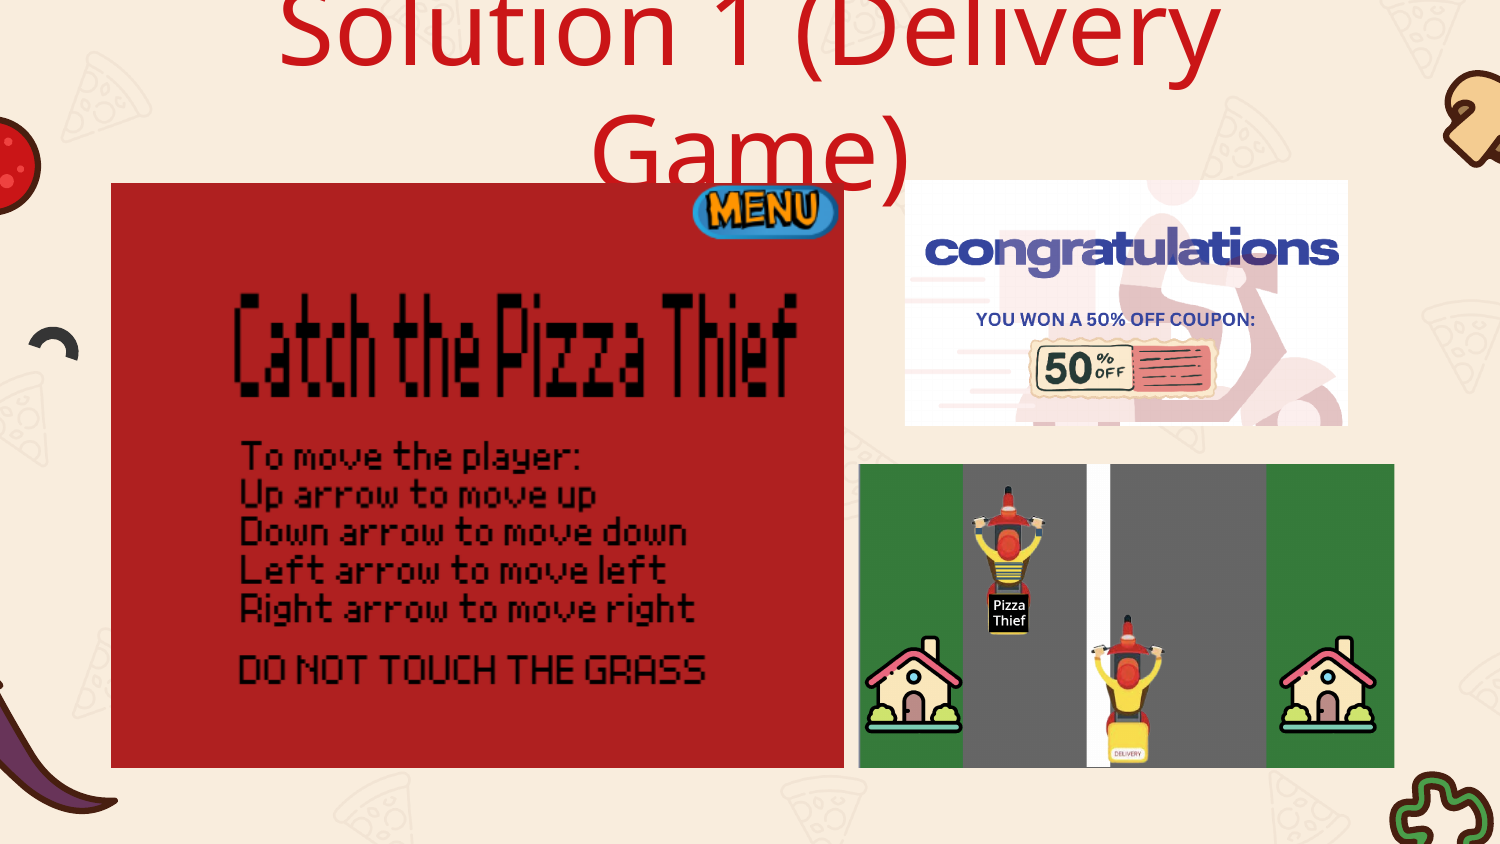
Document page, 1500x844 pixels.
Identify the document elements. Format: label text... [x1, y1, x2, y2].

picture [1408, 790, 1475, 844]
title Solution 1 (Delivery Game) [118, 39, 1382, 134]
picture [0, 0, 1500, 844]
